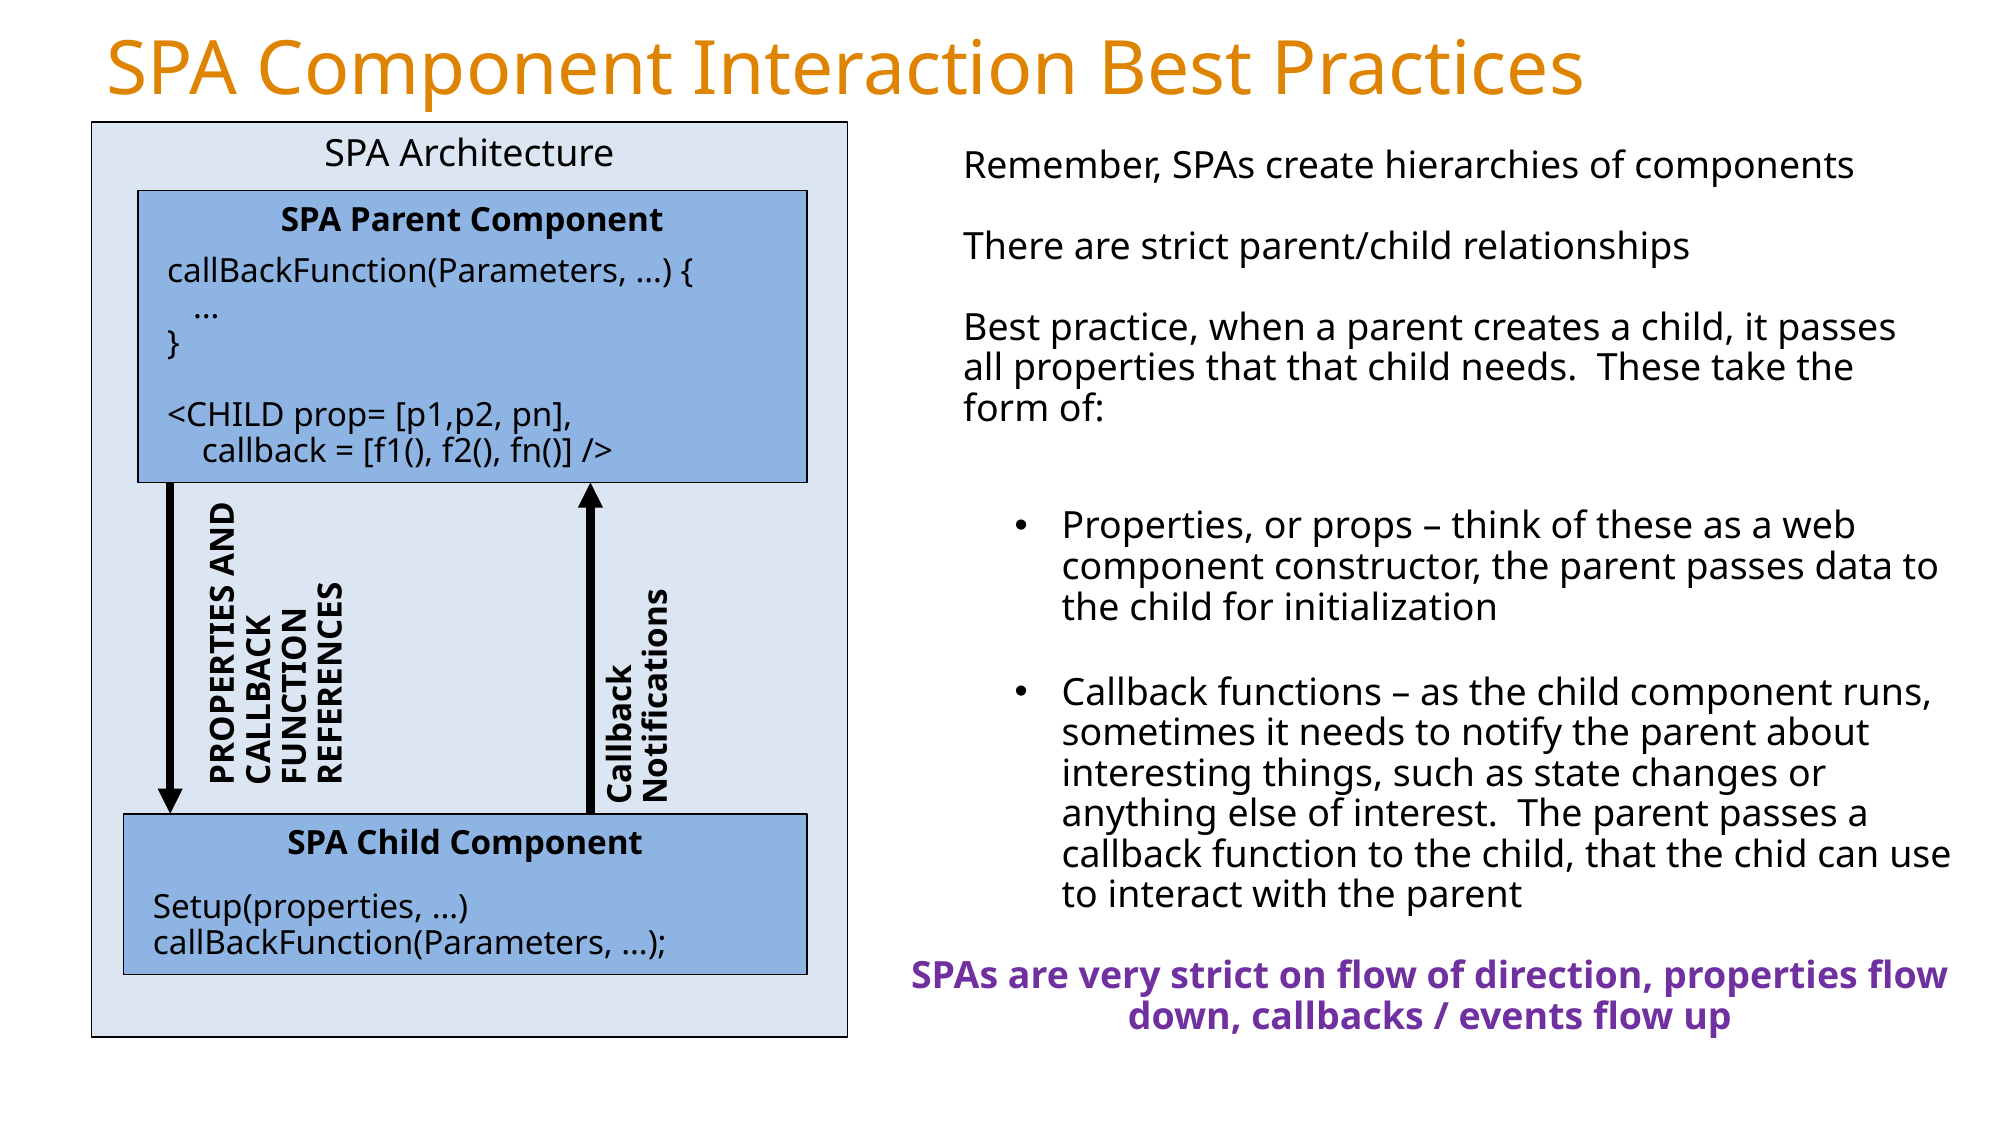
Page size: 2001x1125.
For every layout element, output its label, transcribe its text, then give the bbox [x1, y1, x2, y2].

text_box SPA Child Component [123, 813, 808, 975]
text_box Setup(properties, …) callBackFunction(Parameters, …); [138, 882, 834, 970]
text_box SPA Parent Component [138, 190, 808, 483]
title SPA Component Interaction Best Practices [91, 7, 1886, 122]
text_box SPA Architecture [91, 121, 848, 1038]
text_box Properties, or props – think of these as a web component constructor, the parent passes data to the child for initialization Callback functions – as the child component runs, sometimes it needs to notify the parent about interesting things, such as state changes or anything else of interest. The parent passes a callback function to the child, that the chid can use to interact with the parent [999, 499, 1983, 1085]
text_box Callback Notifications [594, 473, 682, 820]
text_box callBackFunction(Parameters, …) { … } <CHILD prop= [p1,p2, pn], callback = [f1(), f2(), fn()] /> [152, 246, 848, 513]
text_box SPAs are very strict on flow of direction, properties flow down, callbacks / events flow up [884, 949, 1976, 1086]
text_box PROPERTIES AND CALLBACK FUNCTION REFERENCES [197, 453, 357, 800]
text_box Remember, SPAs create hierarchies of components There are strict parent/child relationships Best practice, when a parent creates a child, it passes all properties that that child needs. These take the form of: [948, 138, 1931, 599]
